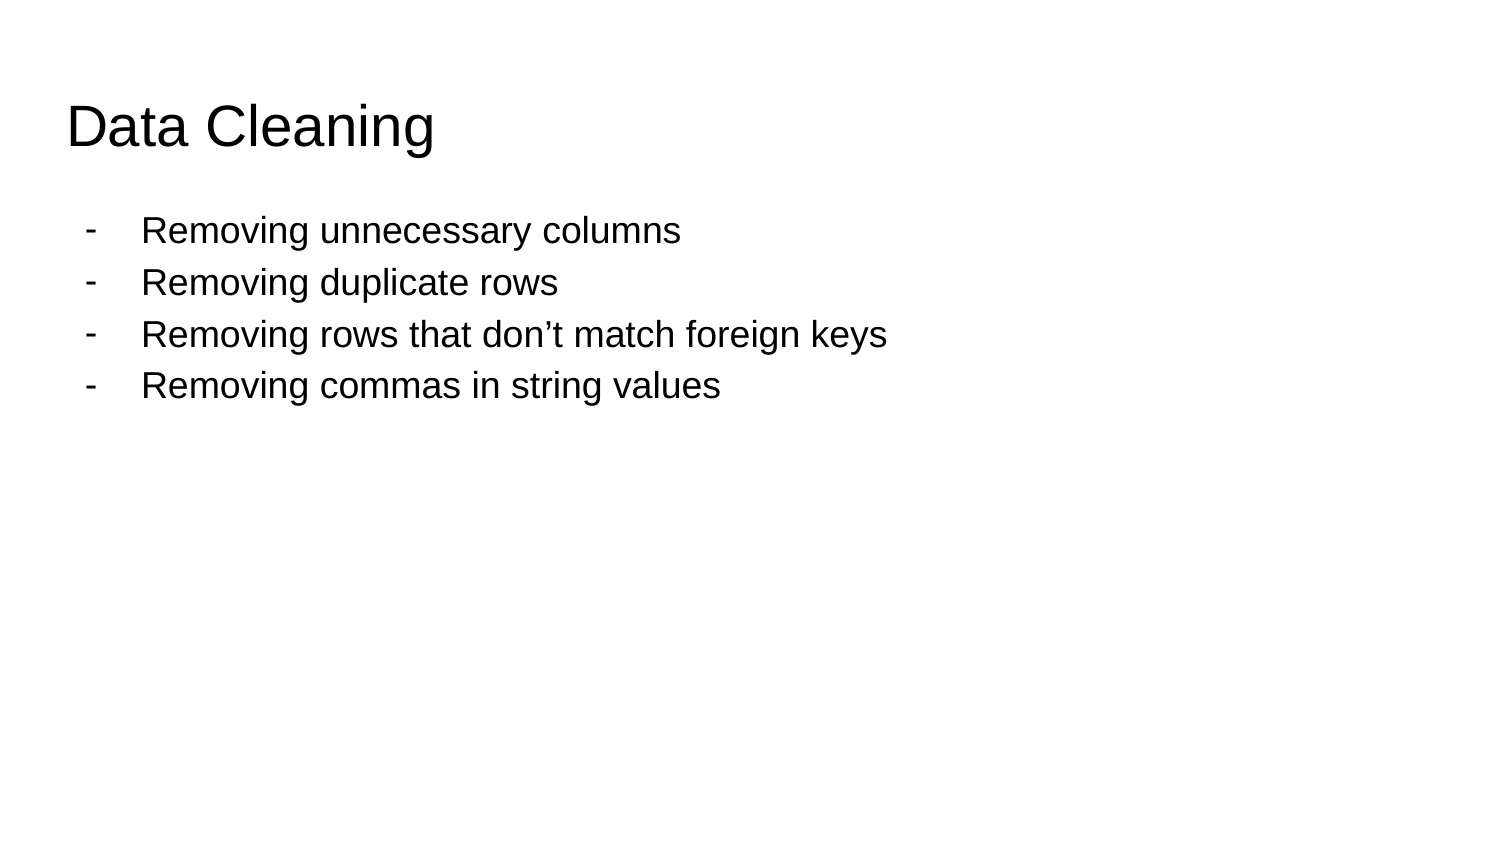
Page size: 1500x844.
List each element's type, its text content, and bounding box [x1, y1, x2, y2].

list Removing unnecessary columns Removing duplicate rows Removing rows that don’t match foreign keys Removing commas in string values [51, 184, 1449, 745]
title Data Cleaning [51, 72, 1449, 167]
